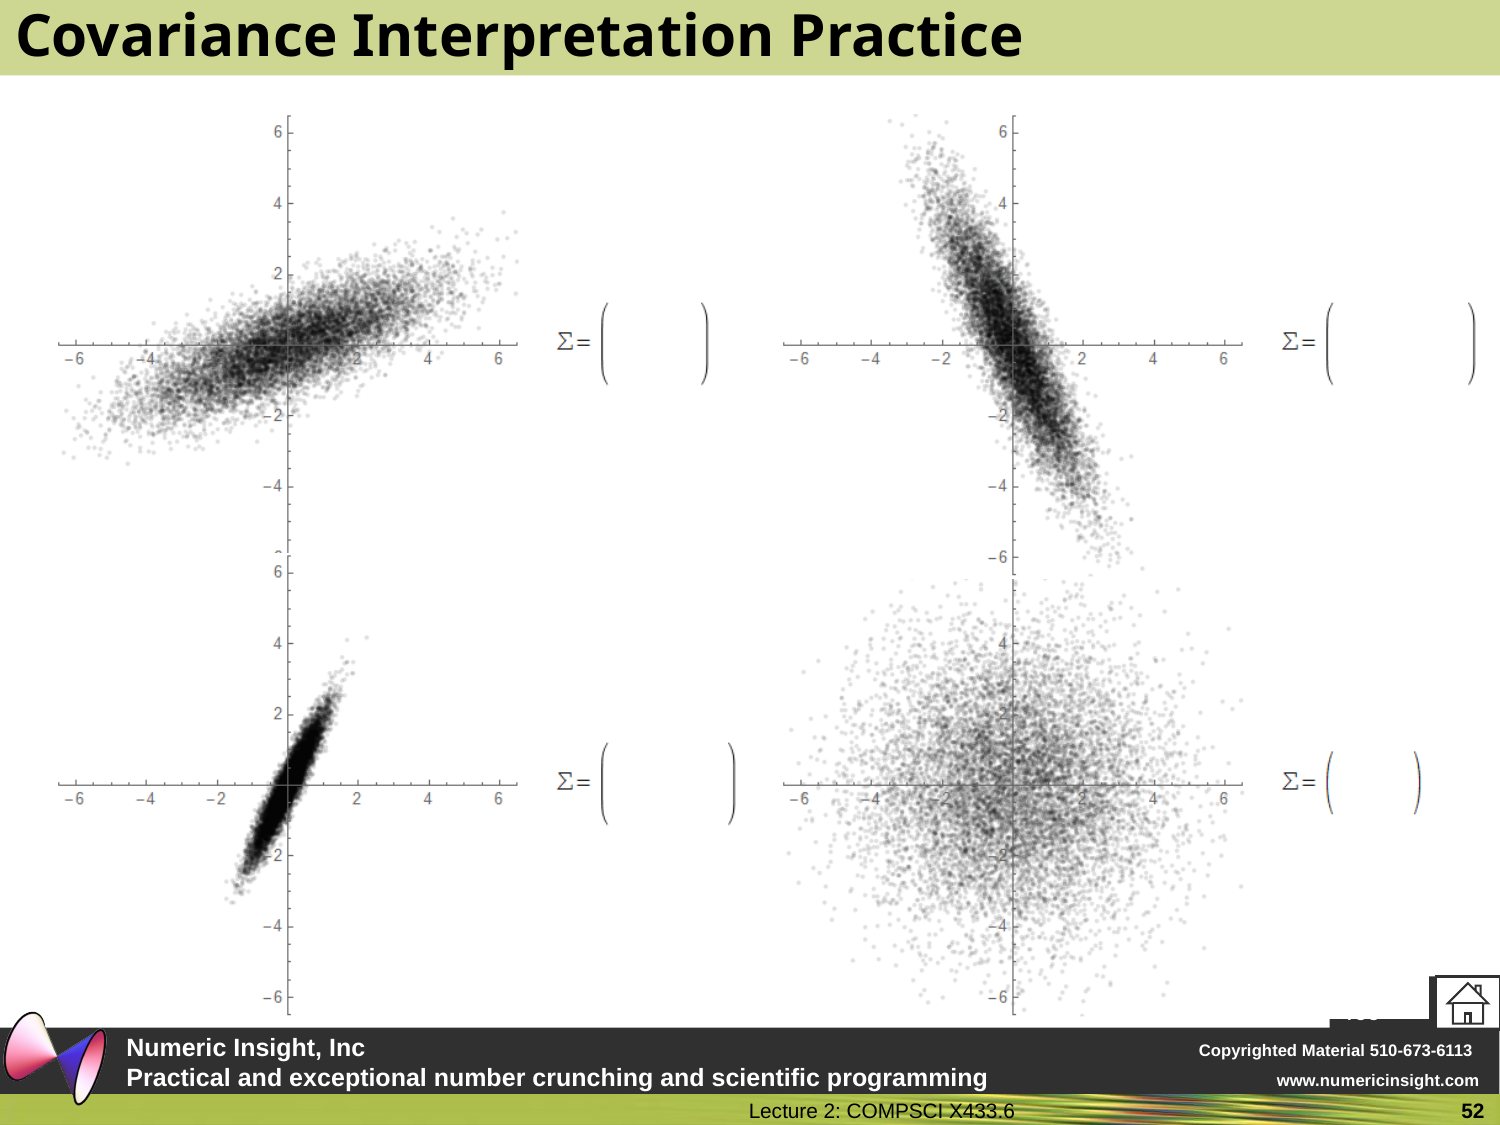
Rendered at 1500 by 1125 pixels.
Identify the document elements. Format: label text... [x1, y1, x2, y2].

title Covariance Interpretation Practice [0, 0, 1500, 76]
picture [782, 113, 1483, 1019]
picture [0, 113, 1500, 1125]
